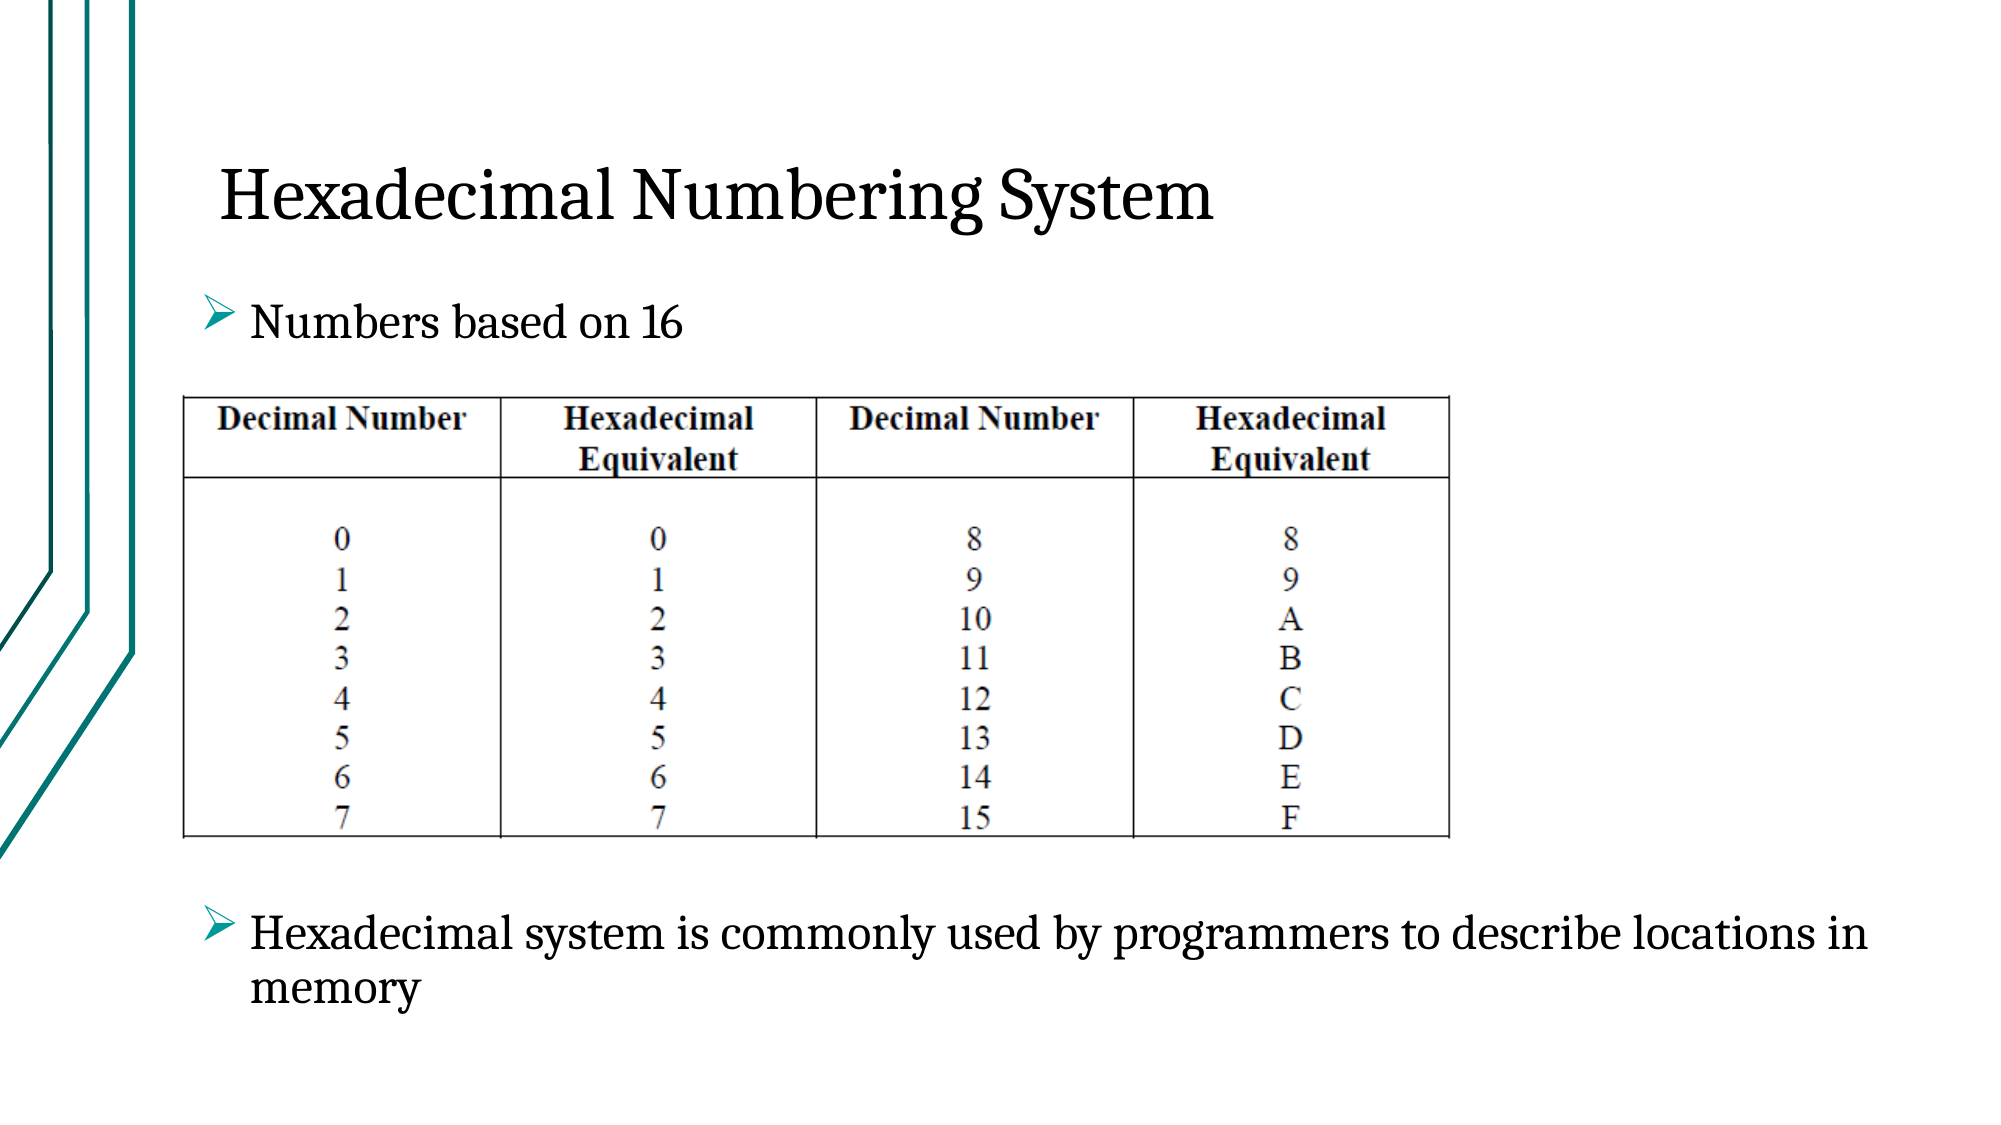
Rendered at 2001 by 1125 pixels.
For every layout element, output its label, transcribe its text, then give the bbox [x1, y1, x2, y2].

list Numbers based on 16 Hexadecimal system is commonly used by programmers to describe locations in memory [180, 285, 2000, 945]
title Hexadecimal Numbering System [200, 45, 1900, 246]
picture [179, 385, 1454, 845]
